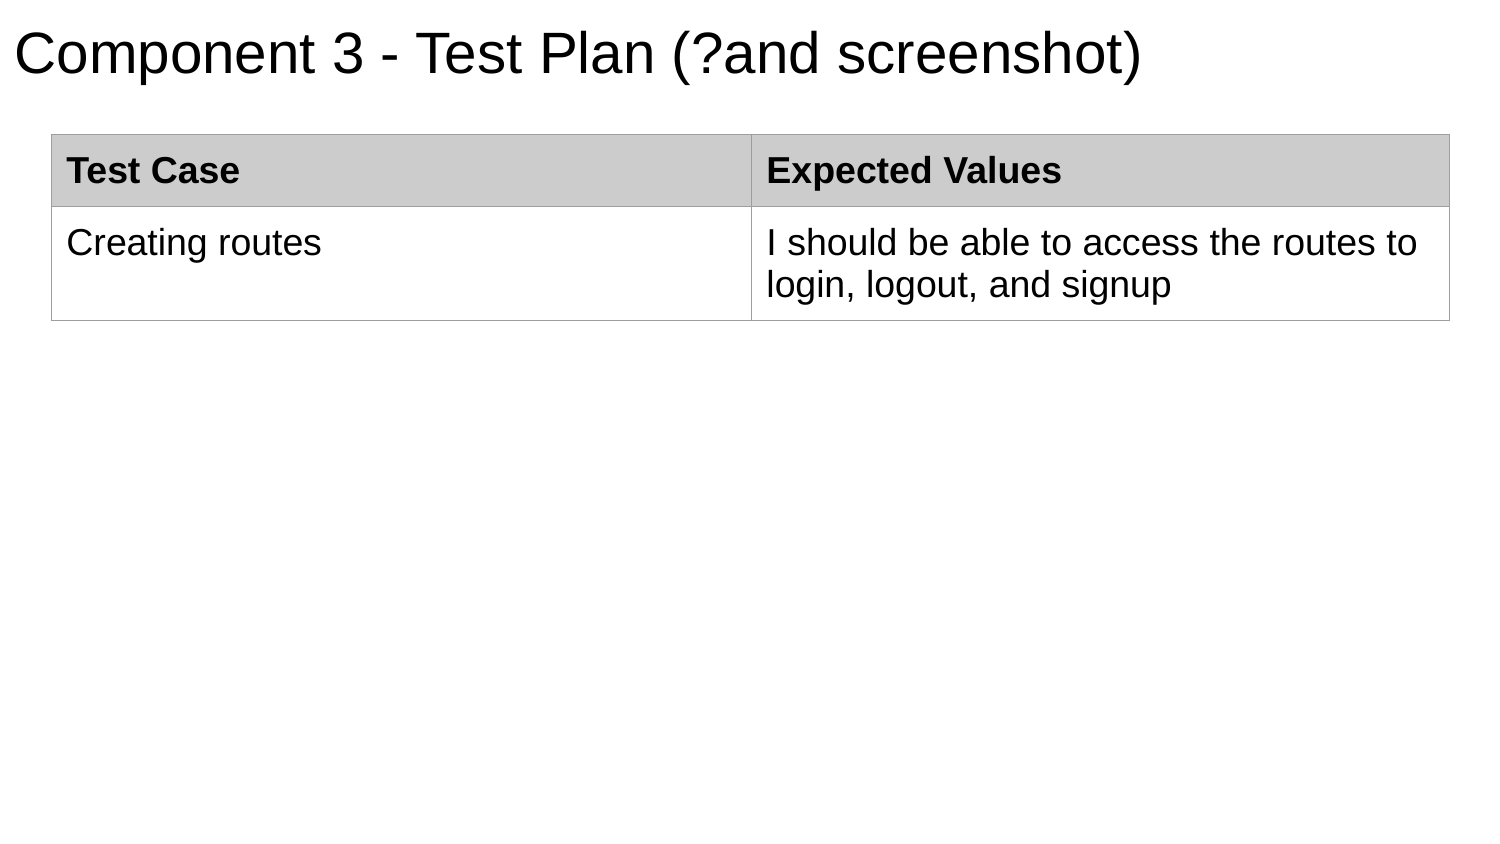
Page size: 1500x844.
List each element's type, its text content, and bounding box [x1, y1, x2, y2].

table_header Expected Values [752, 135, 1449, 206]
title Component 3 - Test Plan (?and screenshot) [0, 0, 1398, 95]
table_cell I should be able to access the routes to login, logout, and signup [752, 207, 1449, 320]
table_header Test Case [52, 135, 751, 206]
table_cell Creating routes [52, 207, 751, 320]
